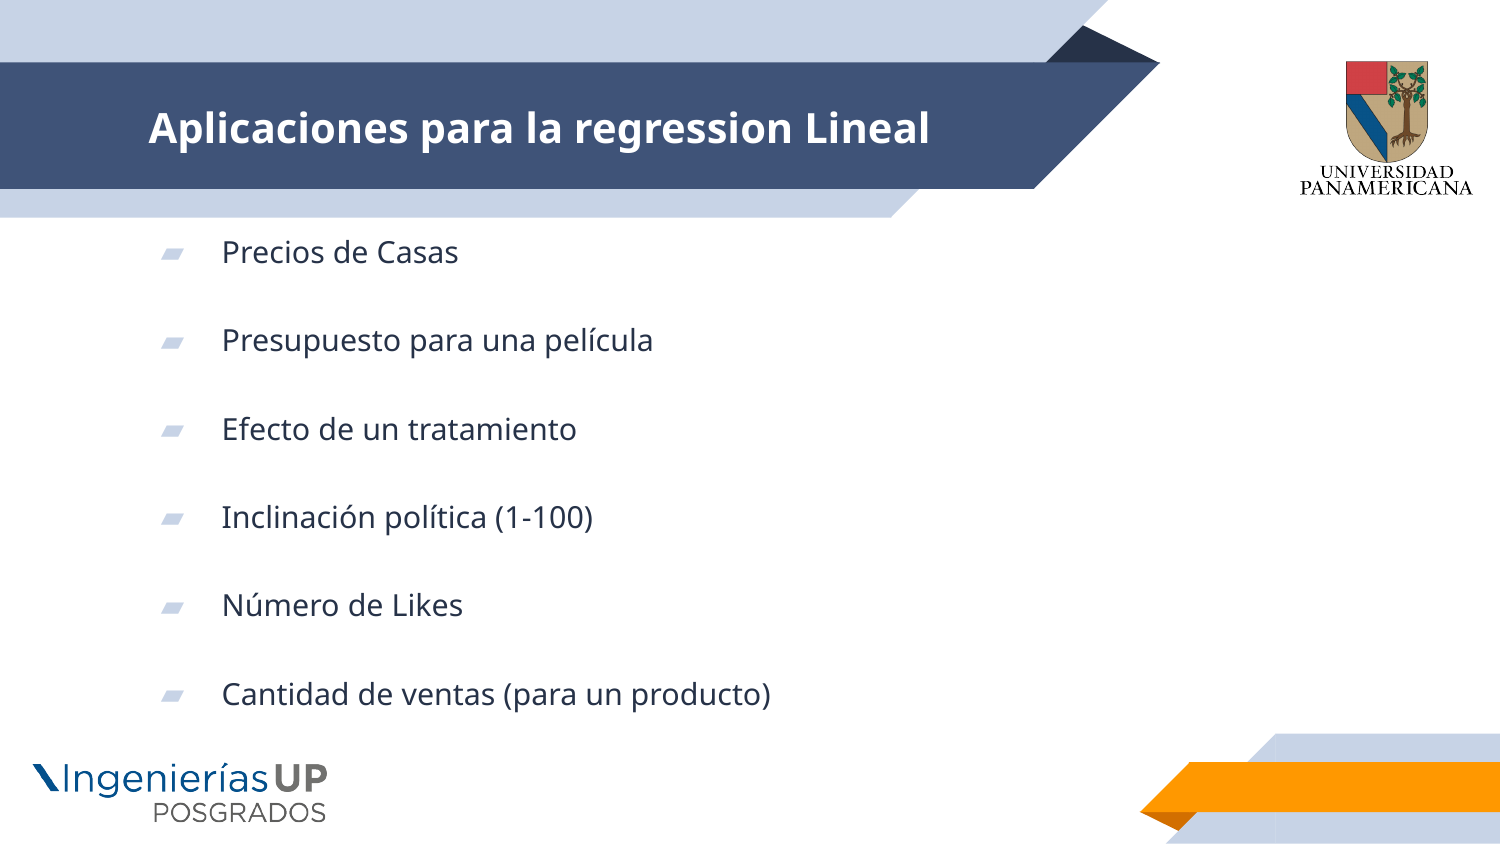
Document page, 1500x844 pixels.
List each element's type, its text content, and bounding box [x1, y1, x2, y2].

picture [1286, 44, 1490, 210]
picture [15, 737, 344, 844]
list Precios de Casas Presupuesto para una película Efecto de un tratamiento Inclinación política (1-100) Número de Likes Cantidad de ventas (para un producto) [133, 217, 1140, 734]
title Aplicaciones para la regression Lineal [133, 64, 1035, 190]
